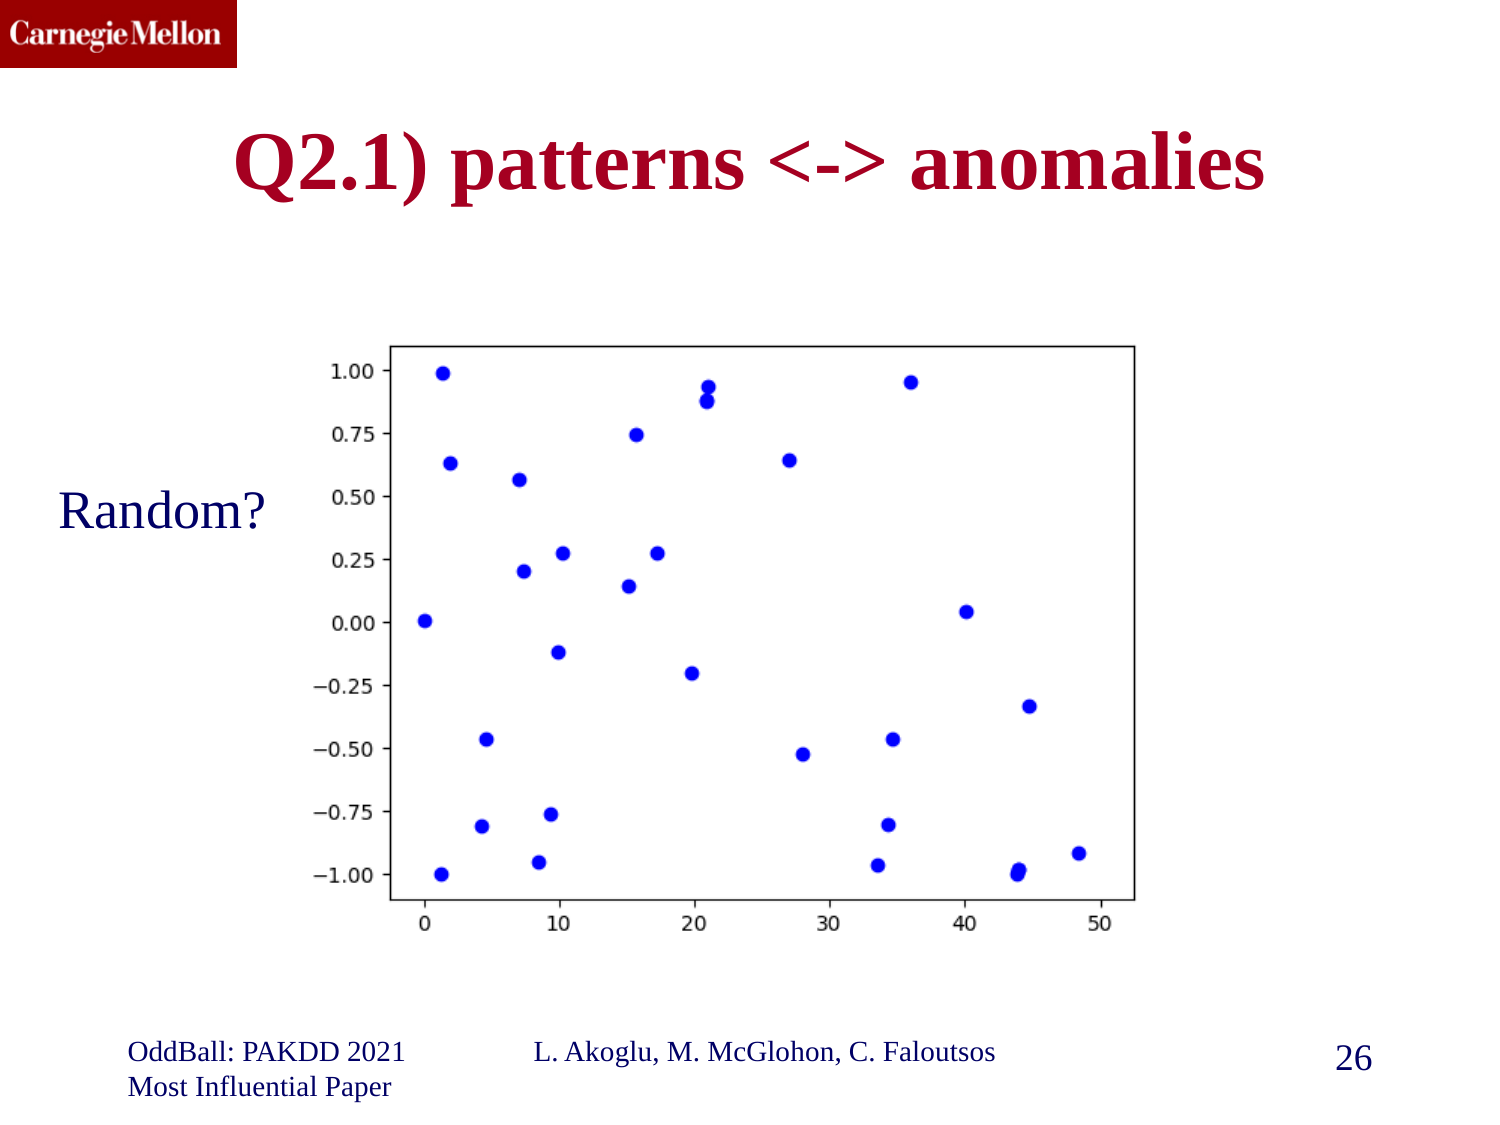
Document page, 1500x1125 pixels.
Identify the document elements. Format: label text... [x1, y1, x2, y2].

slide_number OddBall: PAKDD 2021 Most Influential Paper [112, 1024, 426, 1101]
slide_number 26 [1074, 1024, 1388, 1101]
text_box Random? [43, 467, 265, 547]
title Q2.1) patterns <-> anomalies [112, 99, 1388, 213]
footer L. Akoglu, M. McGlohon, C. Faloutsos [512, 1024, 1018, 1101]
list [270, 259, 1230, 979]
picture [0, 0, 237, 68]
